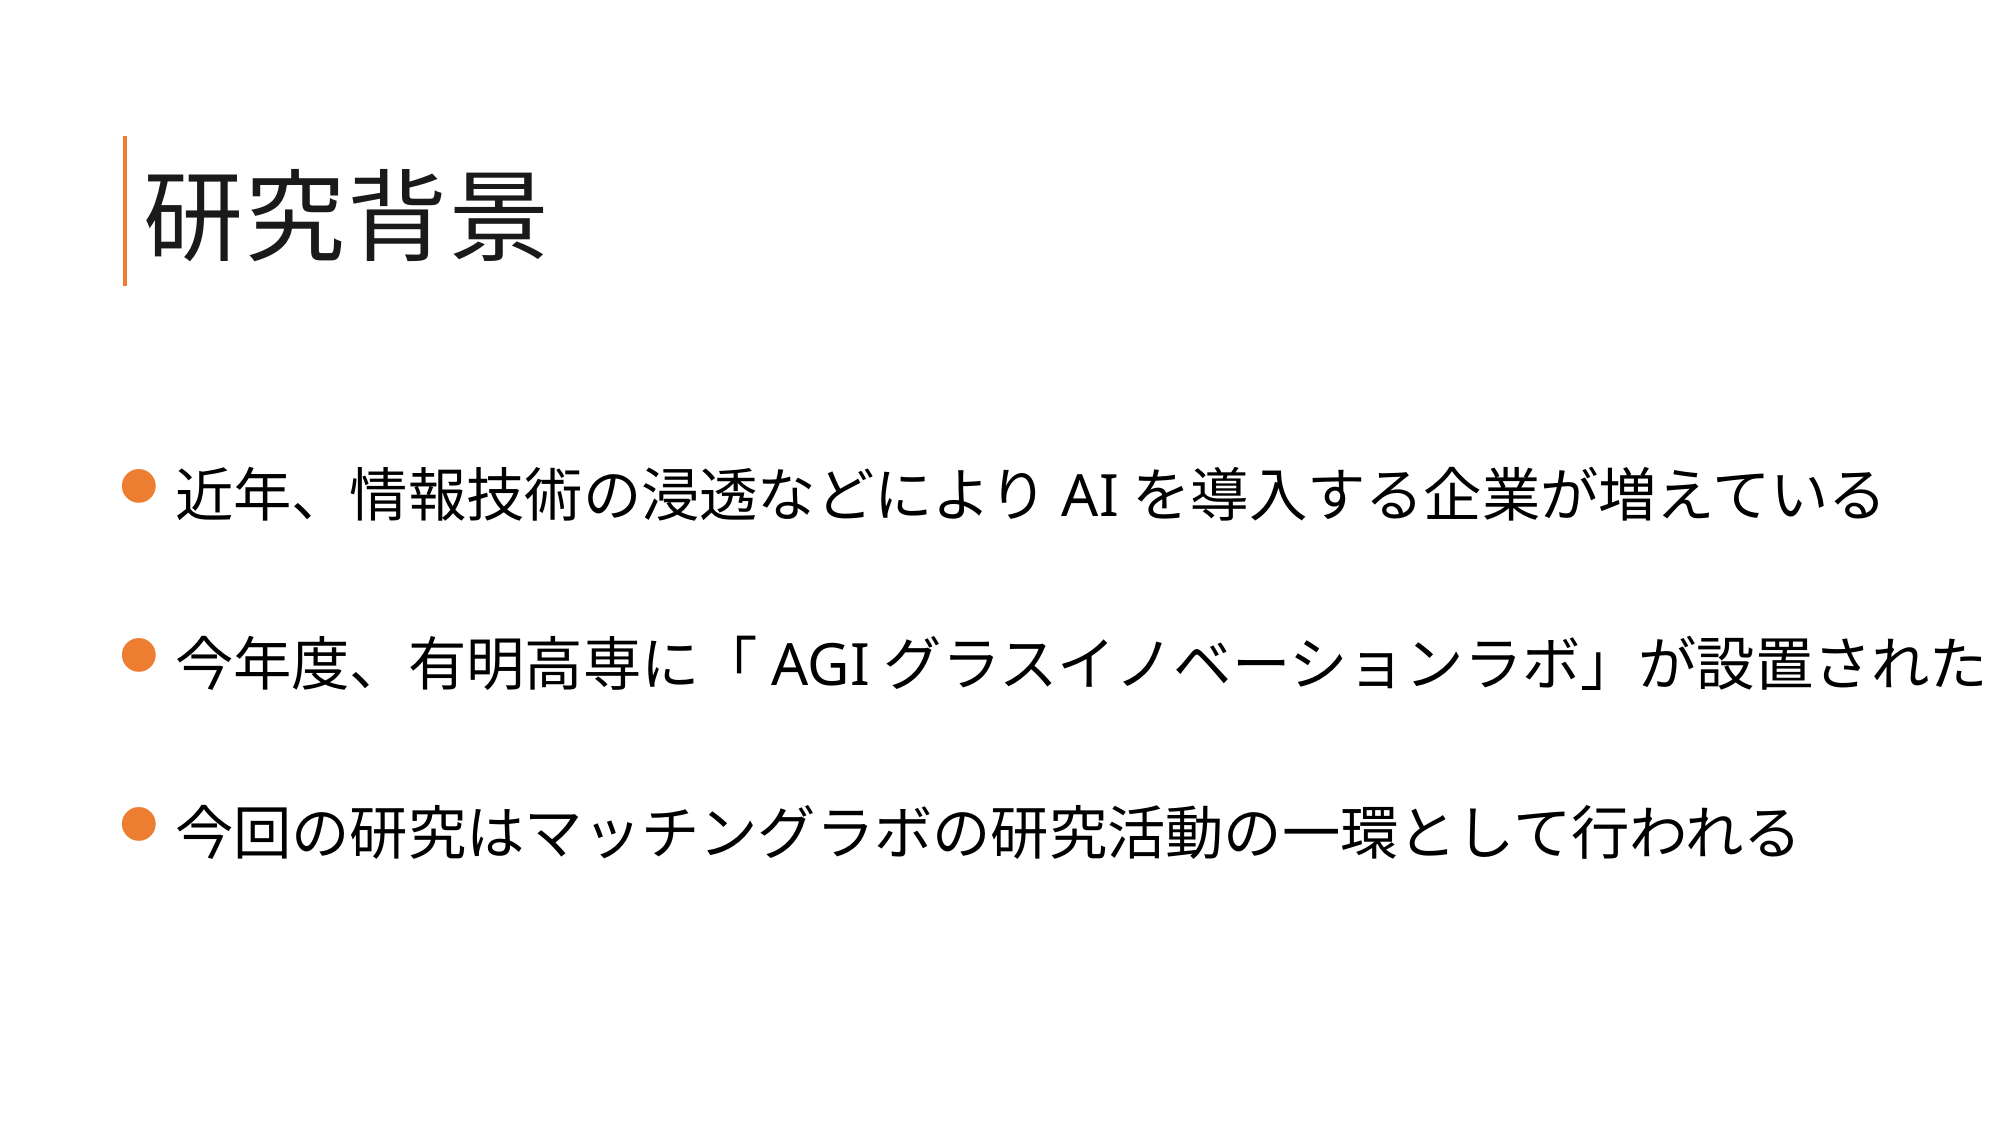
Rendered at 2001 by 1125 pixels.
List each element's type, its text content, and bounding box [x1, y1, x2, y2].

list 近年、情報技術の浸透などによりAIを導入する企業が増えている 今年度、有明高専に「AGIグラスイノベーションラボ」が設置された 今回の研究はマッチングラボの研究活動の一環として行われる [109, 317, 2000, 1016]
title 研究背景 [128, 132, 1719, 317]
